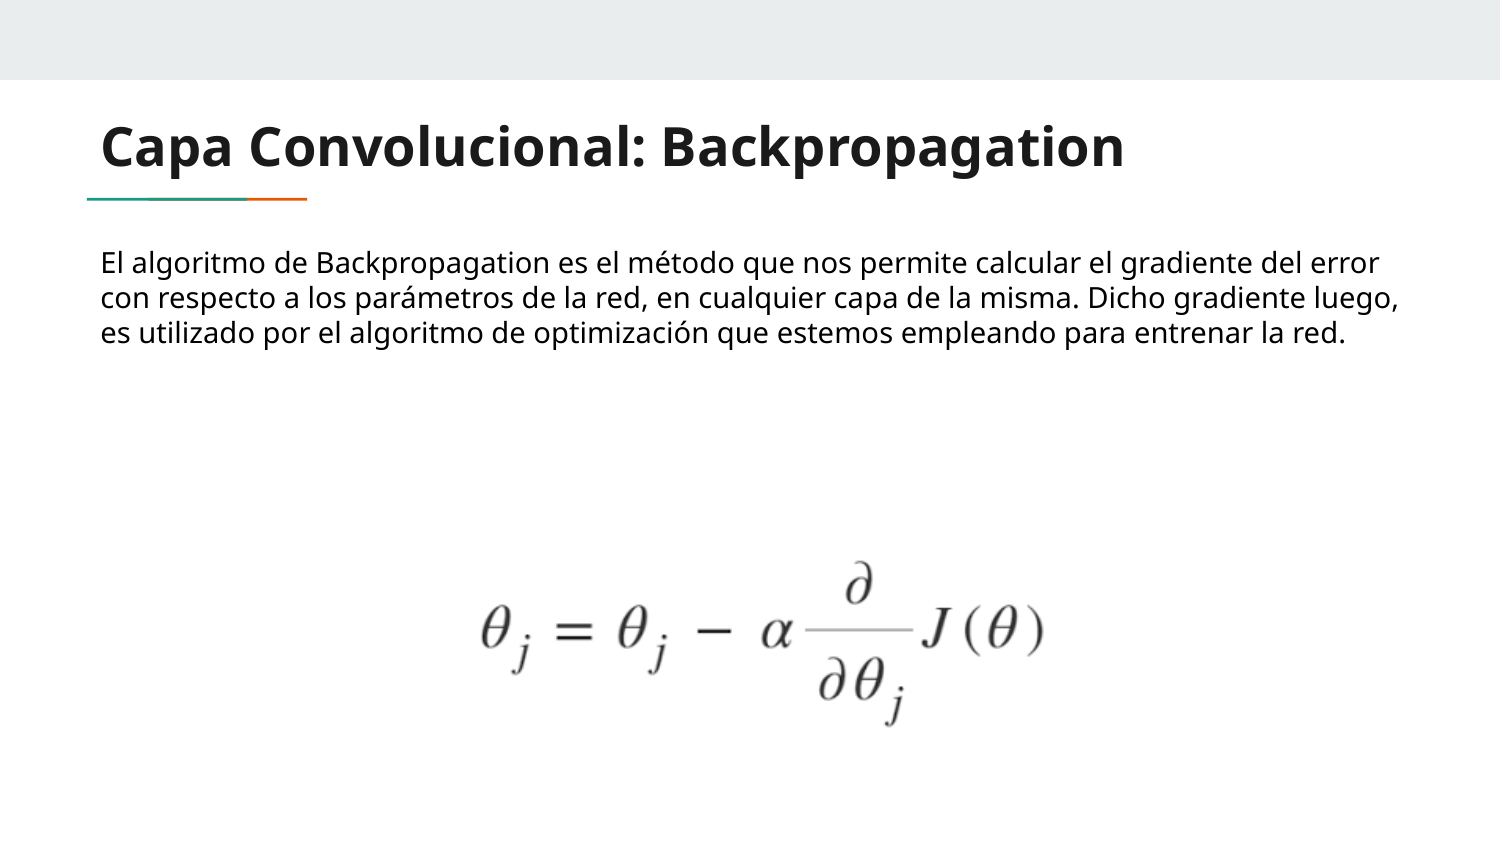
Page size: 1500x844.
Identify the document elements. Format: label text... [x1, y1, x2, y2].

title Capa Convolucional: Backpropagation [85, 97, 1451, 193]
text_box El algoritmo de Backpropagation es el método que nos permite calcular el gradiente del error con respecto a los parámetros de la red, en cualquier capa de la misma. Dicho gradiente luego, es utilizado por el algoritmo de optimización que estemos empleando para entrenar la red. [85, 229, 1451, 365]
picture [472, 539, 1064, 748]
